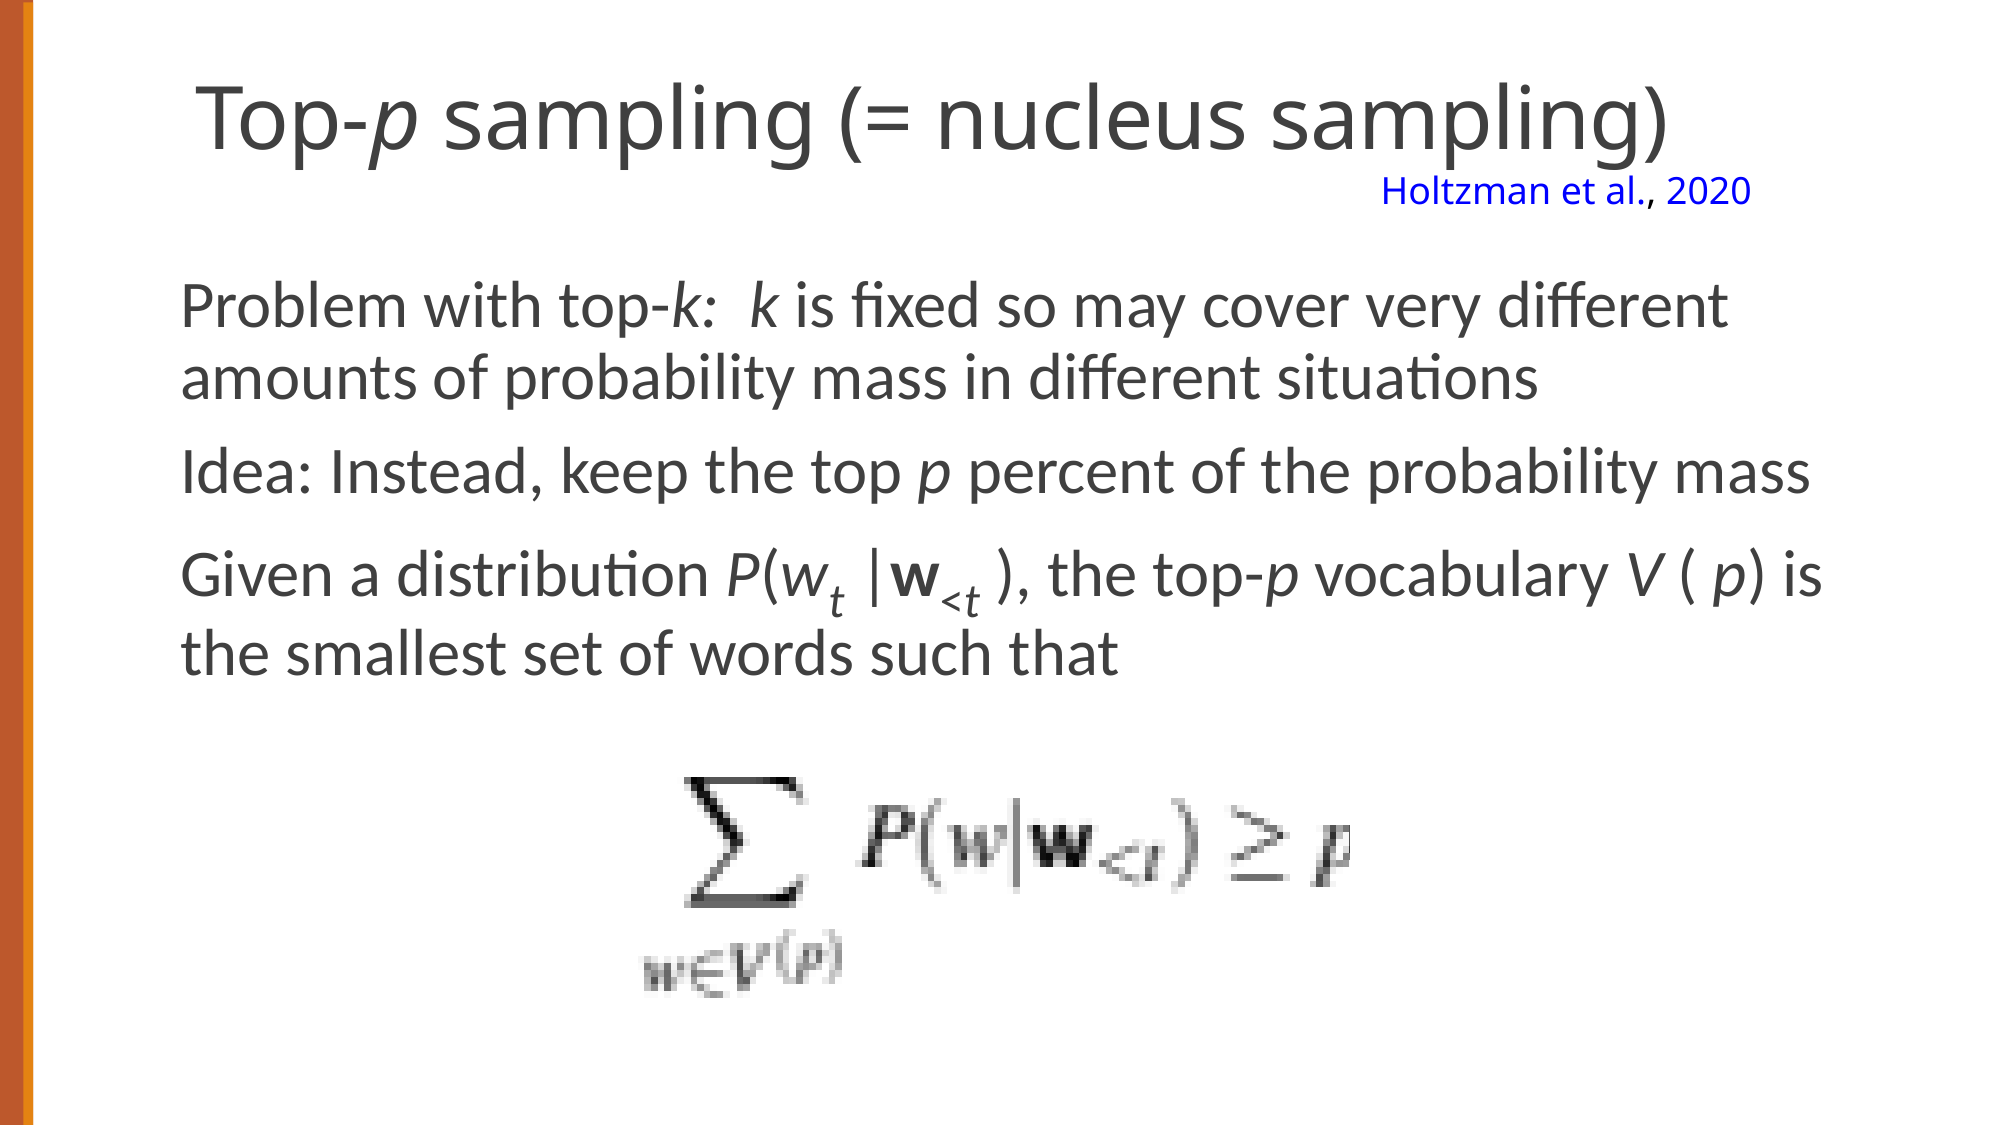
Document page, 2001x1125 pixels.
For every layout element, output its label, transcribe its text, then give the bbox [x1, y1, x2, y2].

text_box Holtzman et al., 2020 [1365, 159, 1777, 219]
title Top-p sampling (= nucleus sampling) [180, 26, 1830, 175]
list Problem with top-k: k is fixed so may cover very different amounts of probability mass in different situations Idea: Instead, keep the top p percent of the probability mass Given a distribution P(wt |w<t ), the top-p vocabulary V ( p) is the smallest set of words such that [180, 262, 1830, 1013]
picture [611, 742, 1351, 1013]
